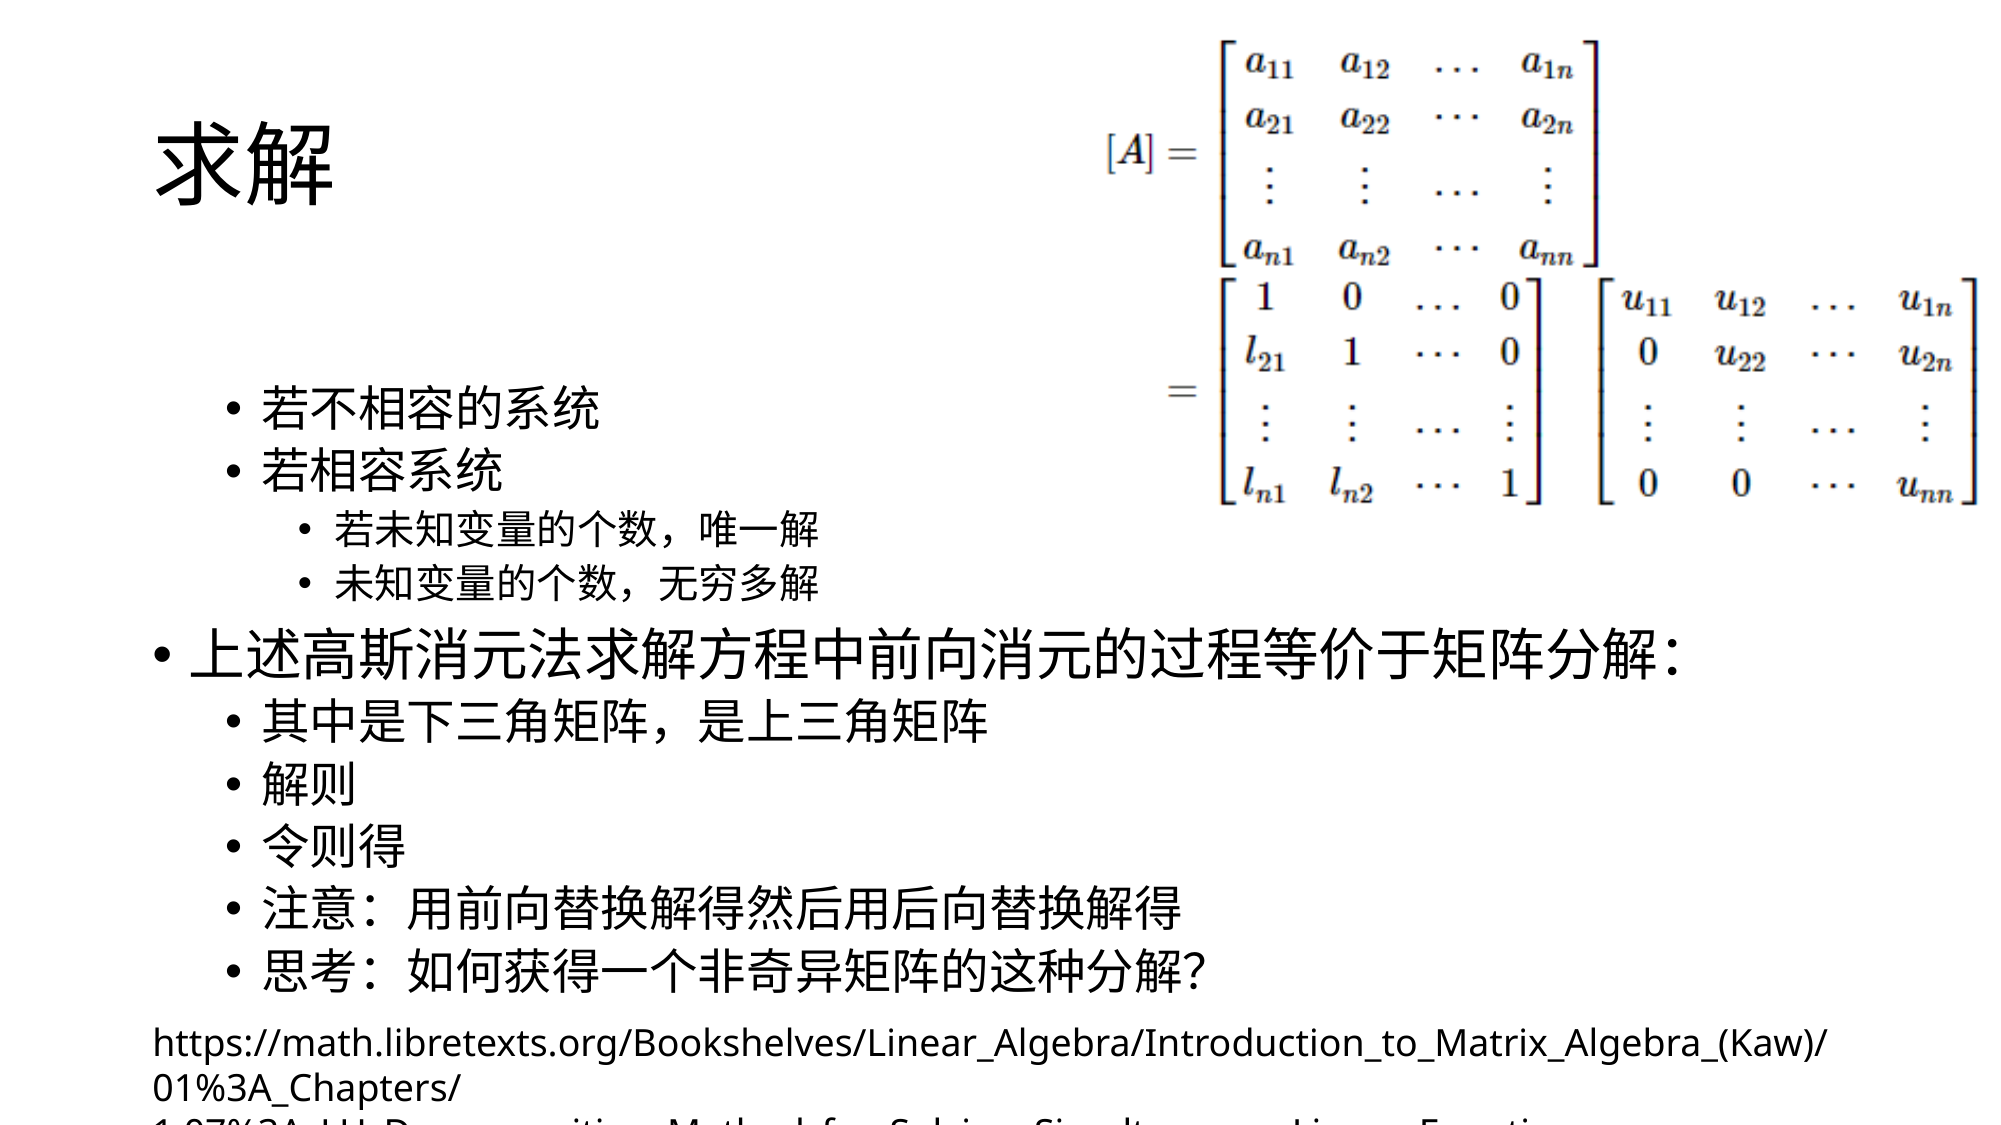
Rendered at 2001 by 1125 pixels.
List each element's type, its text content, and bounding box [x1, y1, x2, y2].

picture [1095, 24, 1990, 516]
text_box https://math.libretexts.org/Bookshelves/Linear_Algebra/Introduction_to_Matrix_Algebra_(Kaw)/01%3A_Chapters/1.07%3A_LU_Decomposition_Method_for_Solving_Simultaneous_Linear_Equations [137, 1012, 1896, 1125]
